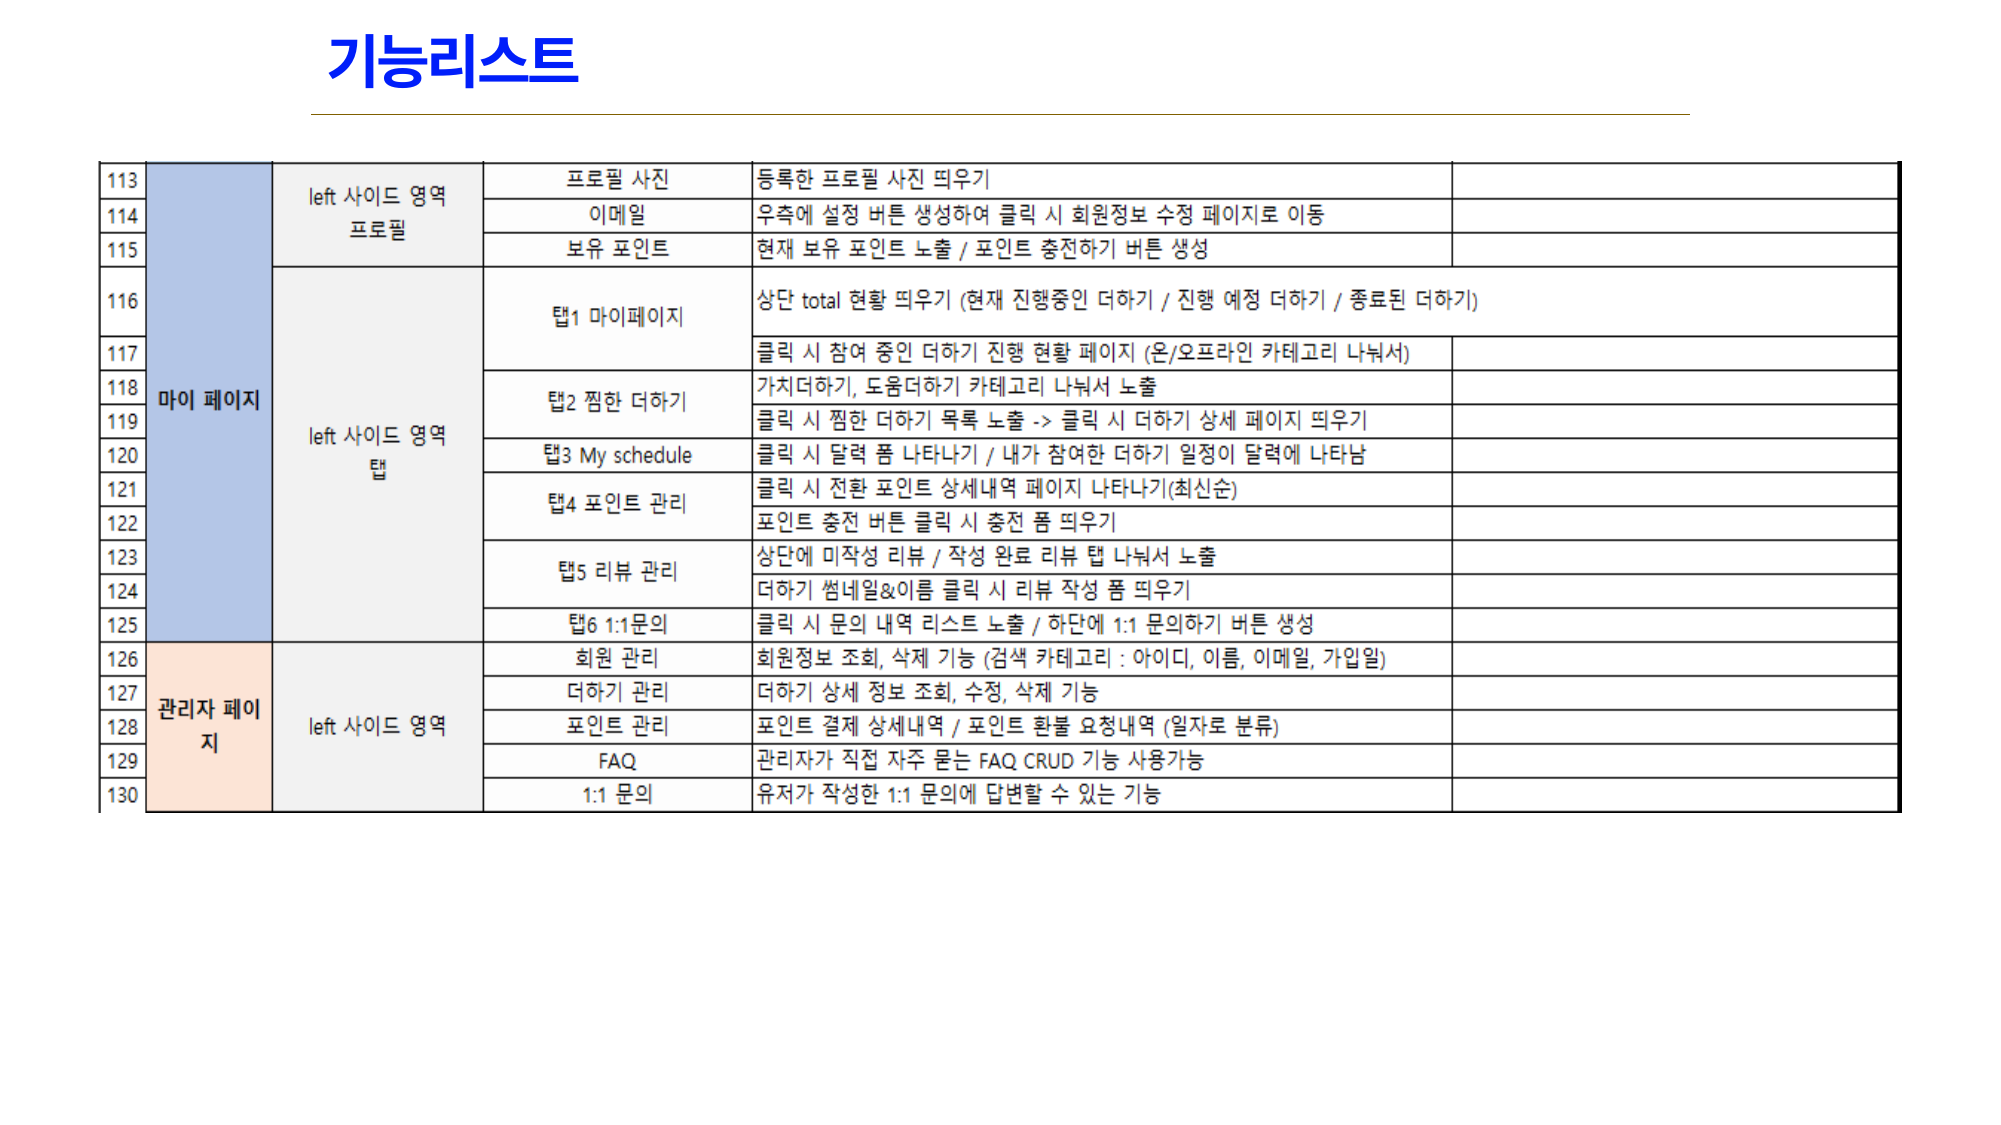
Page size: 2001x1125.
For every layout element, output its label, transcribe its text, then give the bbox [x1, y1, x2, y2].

title 기능리스트 [311, 16, 1459, 112]
picture [98, 161, 1902, 813]
